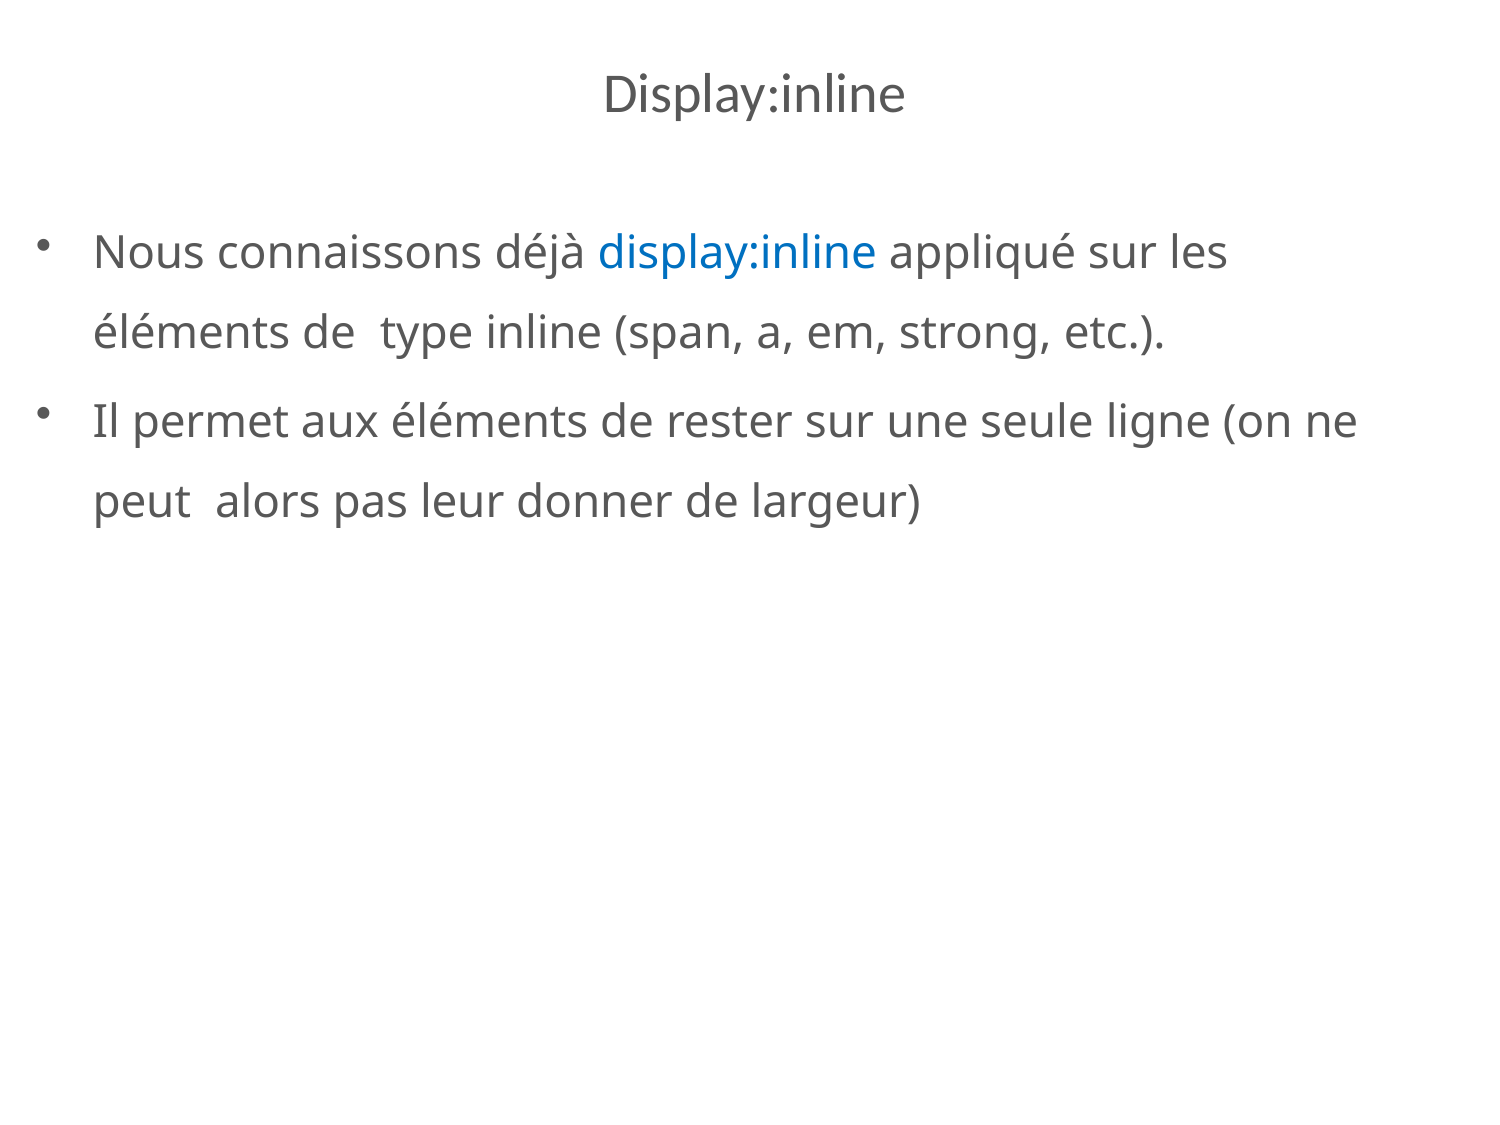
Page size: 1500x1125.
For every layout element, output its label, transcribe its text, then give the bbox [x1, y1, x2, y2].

title Display:inline [567, 0, 941, 184]
text_box Nous connaissons déjà display:inline appliqué sur les éléments de type inline (span, a, em, strong, etc.). Il permet aux éléments de rester sur une seule ligne (on ne peut alors pas leur donner de largeur) [34, 196, 1427, 527]
